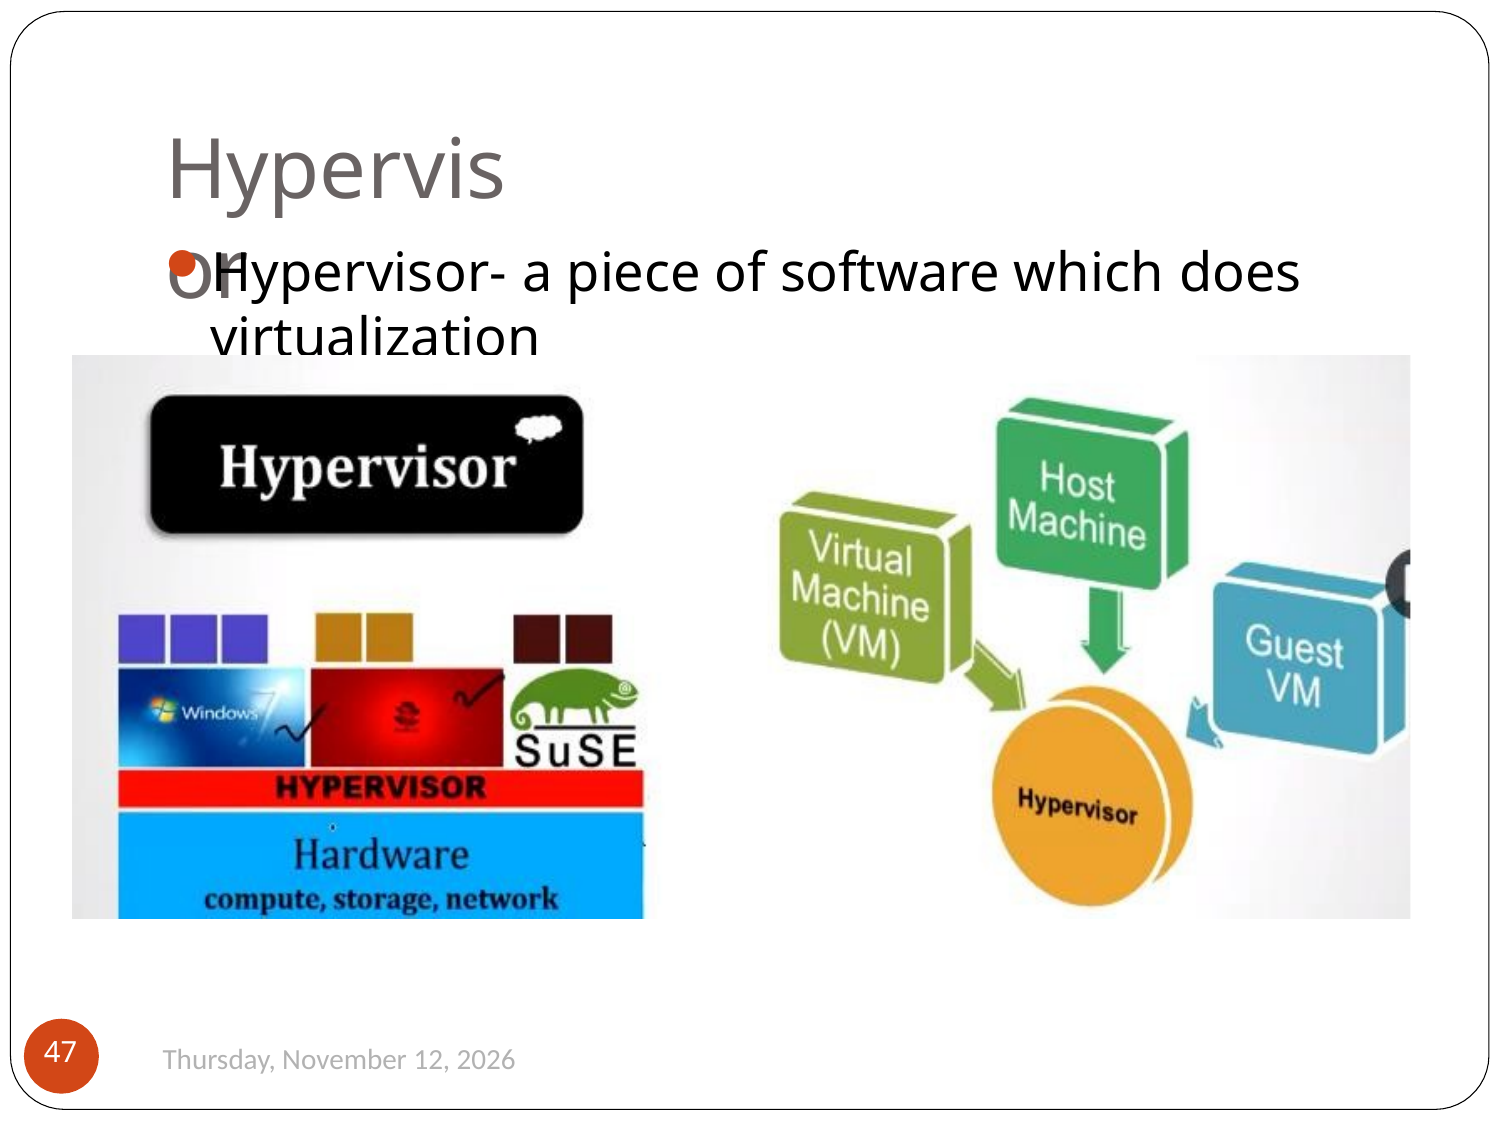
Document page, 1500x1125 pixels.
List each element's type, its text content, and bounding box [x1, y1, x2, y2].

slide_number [162, 1040, 650, 1076]
text_box [23, 1018, 99, 1094]
slide_number 47 [39, 1038, 84, 1076]
text_box Hypervisor- a piece of software which does virtualization [162, 235, 1329, 355]
text_box [72, 355, 1411, 919]
title Hypervisor [162, 113, 539, 235]
